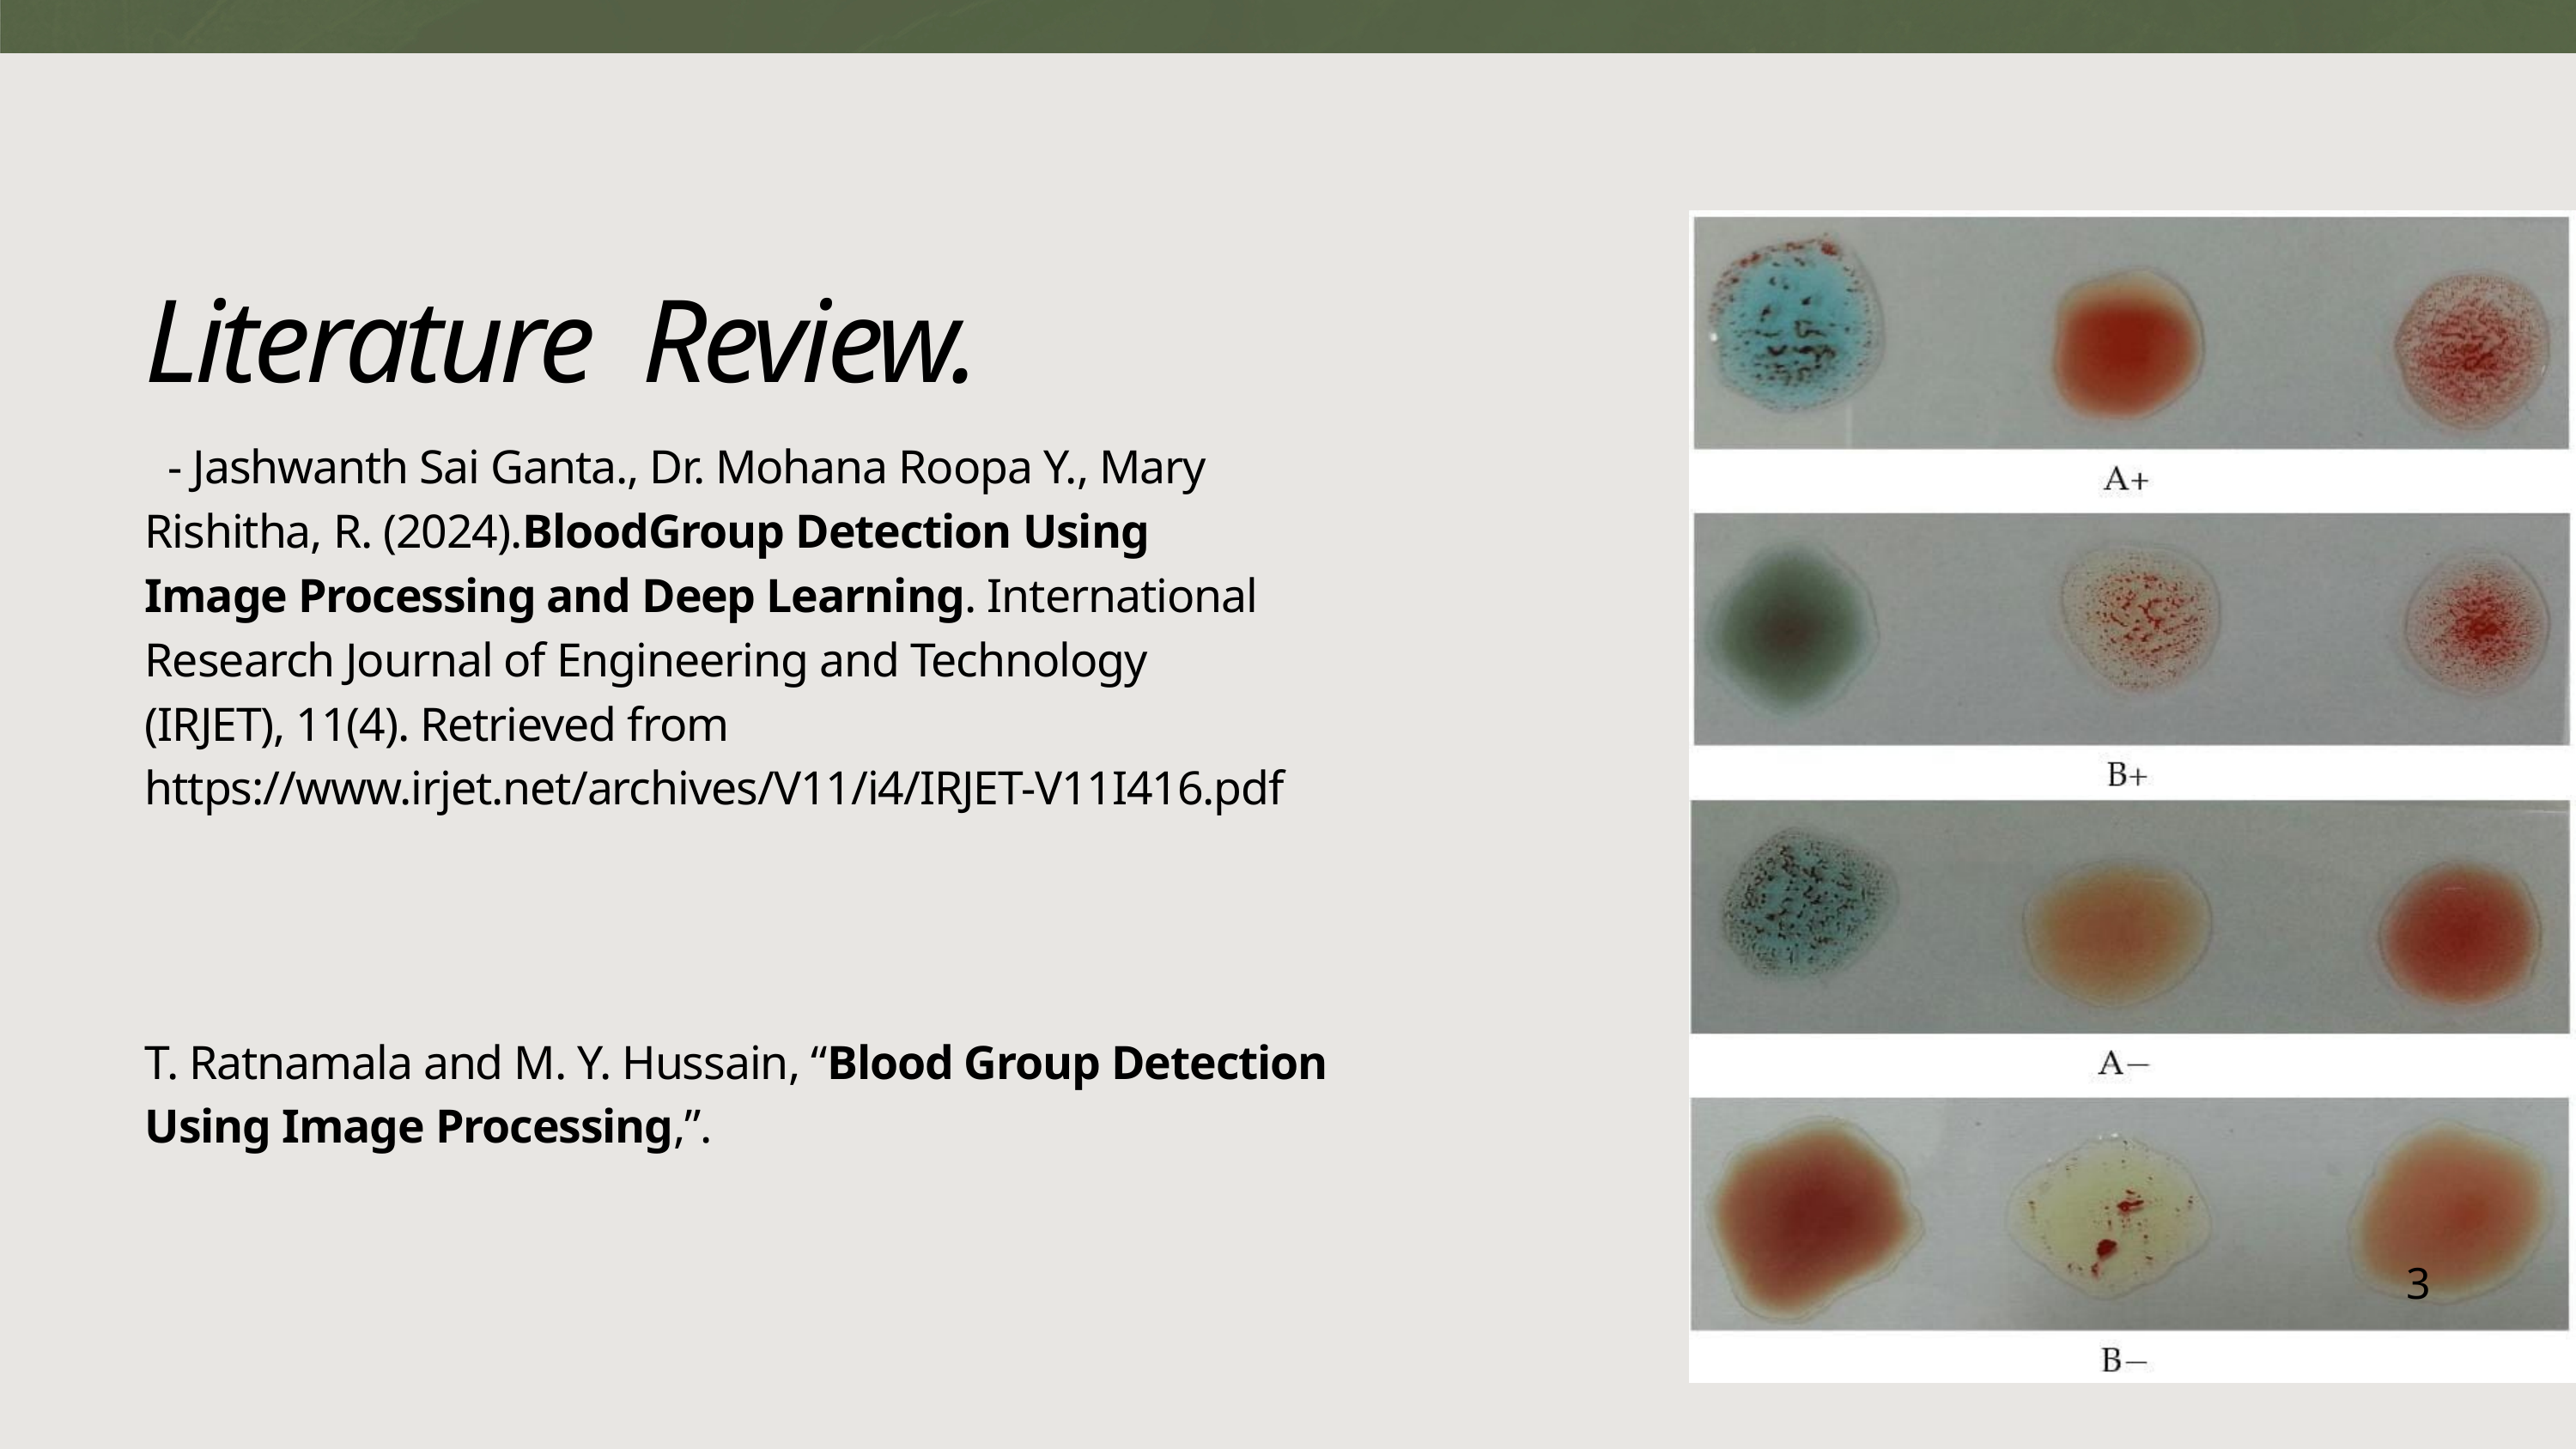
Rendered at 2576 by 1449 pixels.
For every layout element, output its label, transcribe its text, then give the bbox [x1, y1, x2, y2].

text_box [1689, 210, 2576, 795]
text_box T. Ratnamala and M. Y. Hussain, “Blood Group Detection Using Image Processing,”. [144, 1023, 1443, 1153]
text_box Literature Review. [144, 245, 1690, 406]
text_box [0, 0, 2576, 53]
text_box [1689, 795, 2576, 1383]
text_box - Jashwanth Sai Ganta., Dr. Mohana Roopa Y., Mary Rishitha, R. (2024).BloodGroup Detection Using Image Processing and Deep Learning. International Research Journal of Engineering and Technology (IRJET), 11(4). Retrieved from https://www.irjet.net/archives/V11/i4/IRJET-V11I416.pdf [144, 428, 1289, 815]
text_box 3 [2136, 1247, 2432, 1308]
